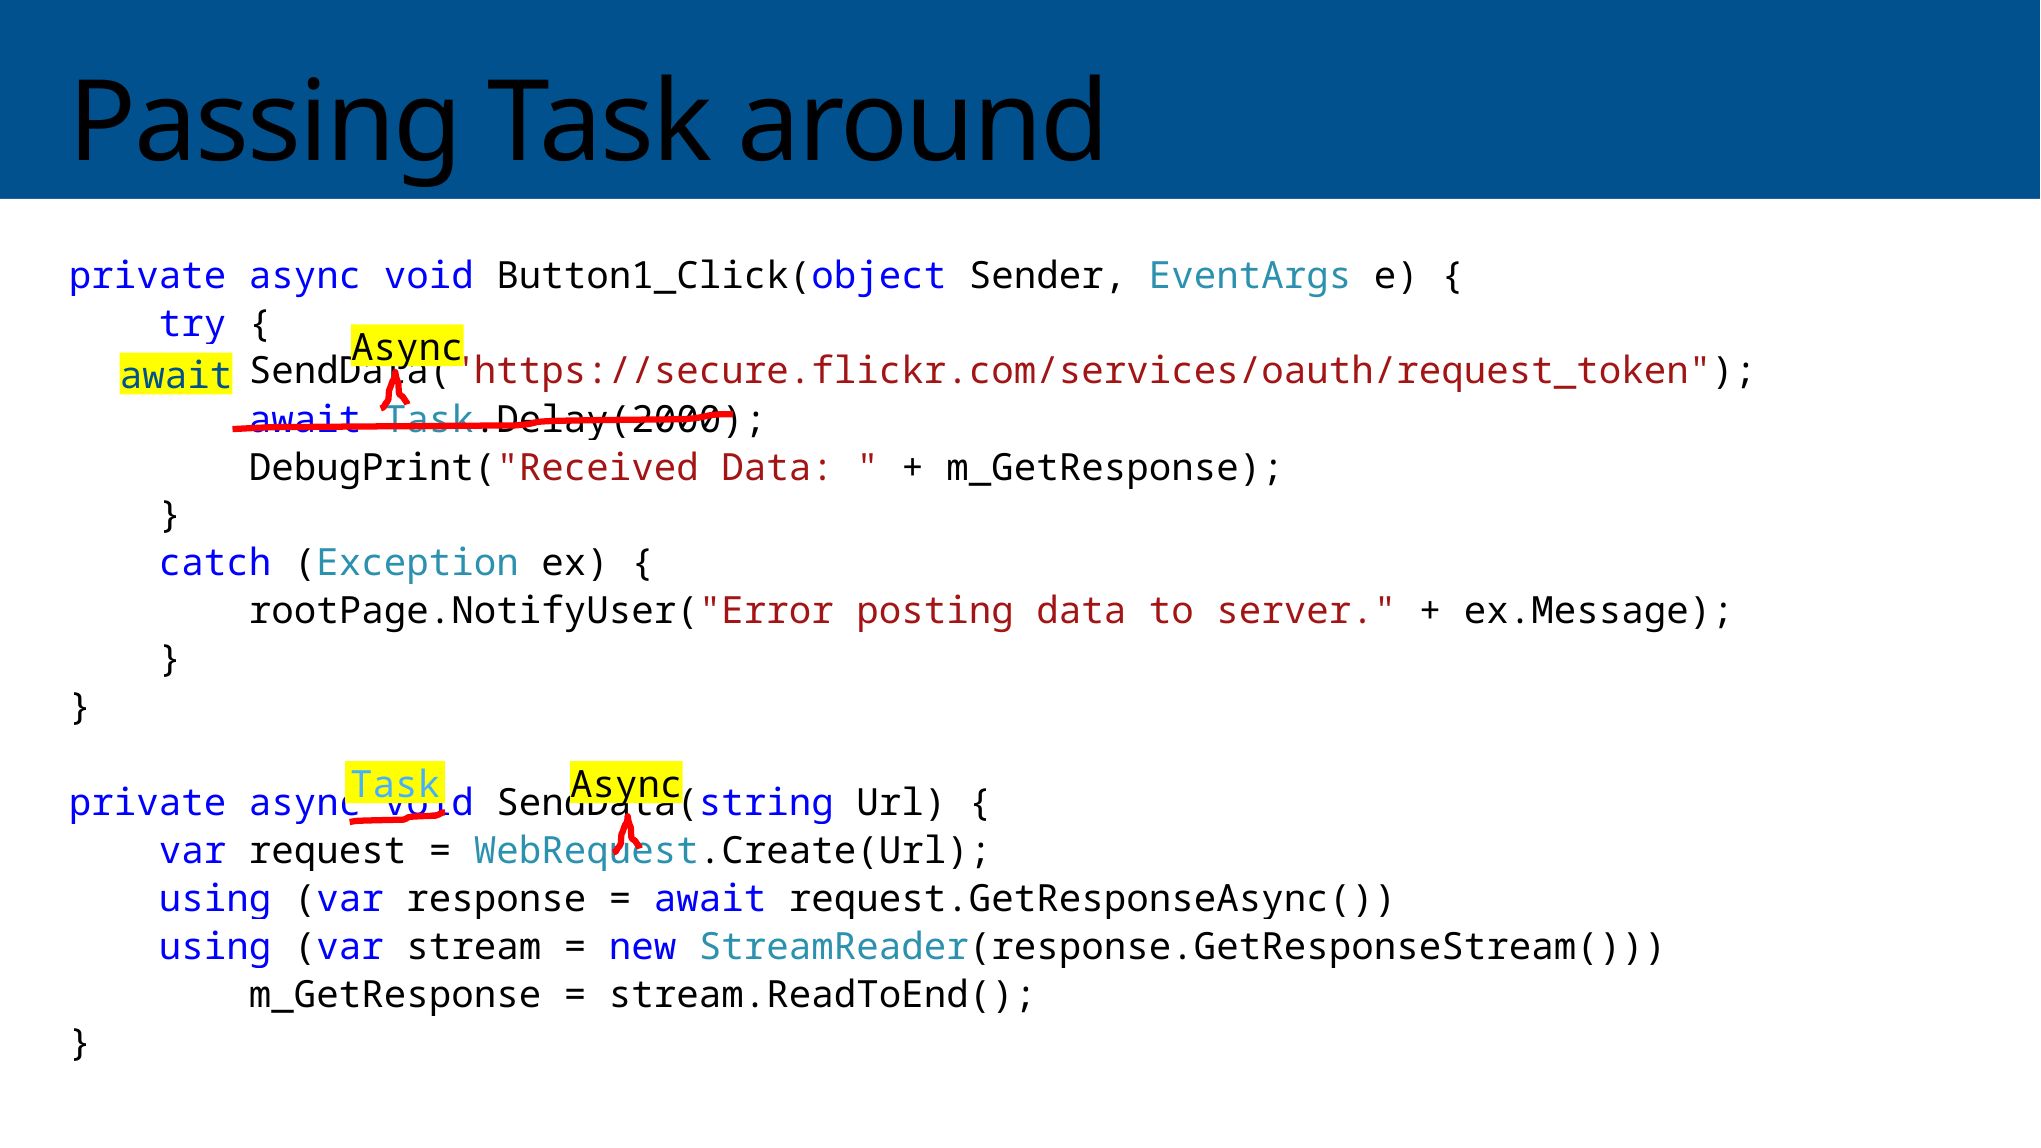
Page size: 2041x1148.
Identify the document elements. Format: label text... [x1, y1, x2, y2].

text_box [232, 413, 734, 430]
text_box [350, 324, 464, 409]
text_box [569, 760, 684, 853]
list private async void Button1_Click(object Sender, EventArgs e) { try { SendData("https://secure.flickr.com/services/oauth/request_token"); await Task.Delay(2000); DebugPrint("Received Data: " + m_GetResponse); } catch (Exception ex) { rootPage.NotifyUser("Error posting data to server." + ex.Message); } } private async void SendData(string Url) { var request = WebRequest.Create(Url); using (var response = await request.GetResponseAsync()) using (var stream = new StreamReader(response.GetResponseStream())) m_GetResponse = stream.ReadToEnd(); } [45, 200, 1996, 1113]
title Passing Task around [45, 48, 1996, 199]
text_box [344, 760, 446, 823]
text_box await [119, 352, 233, 395]
